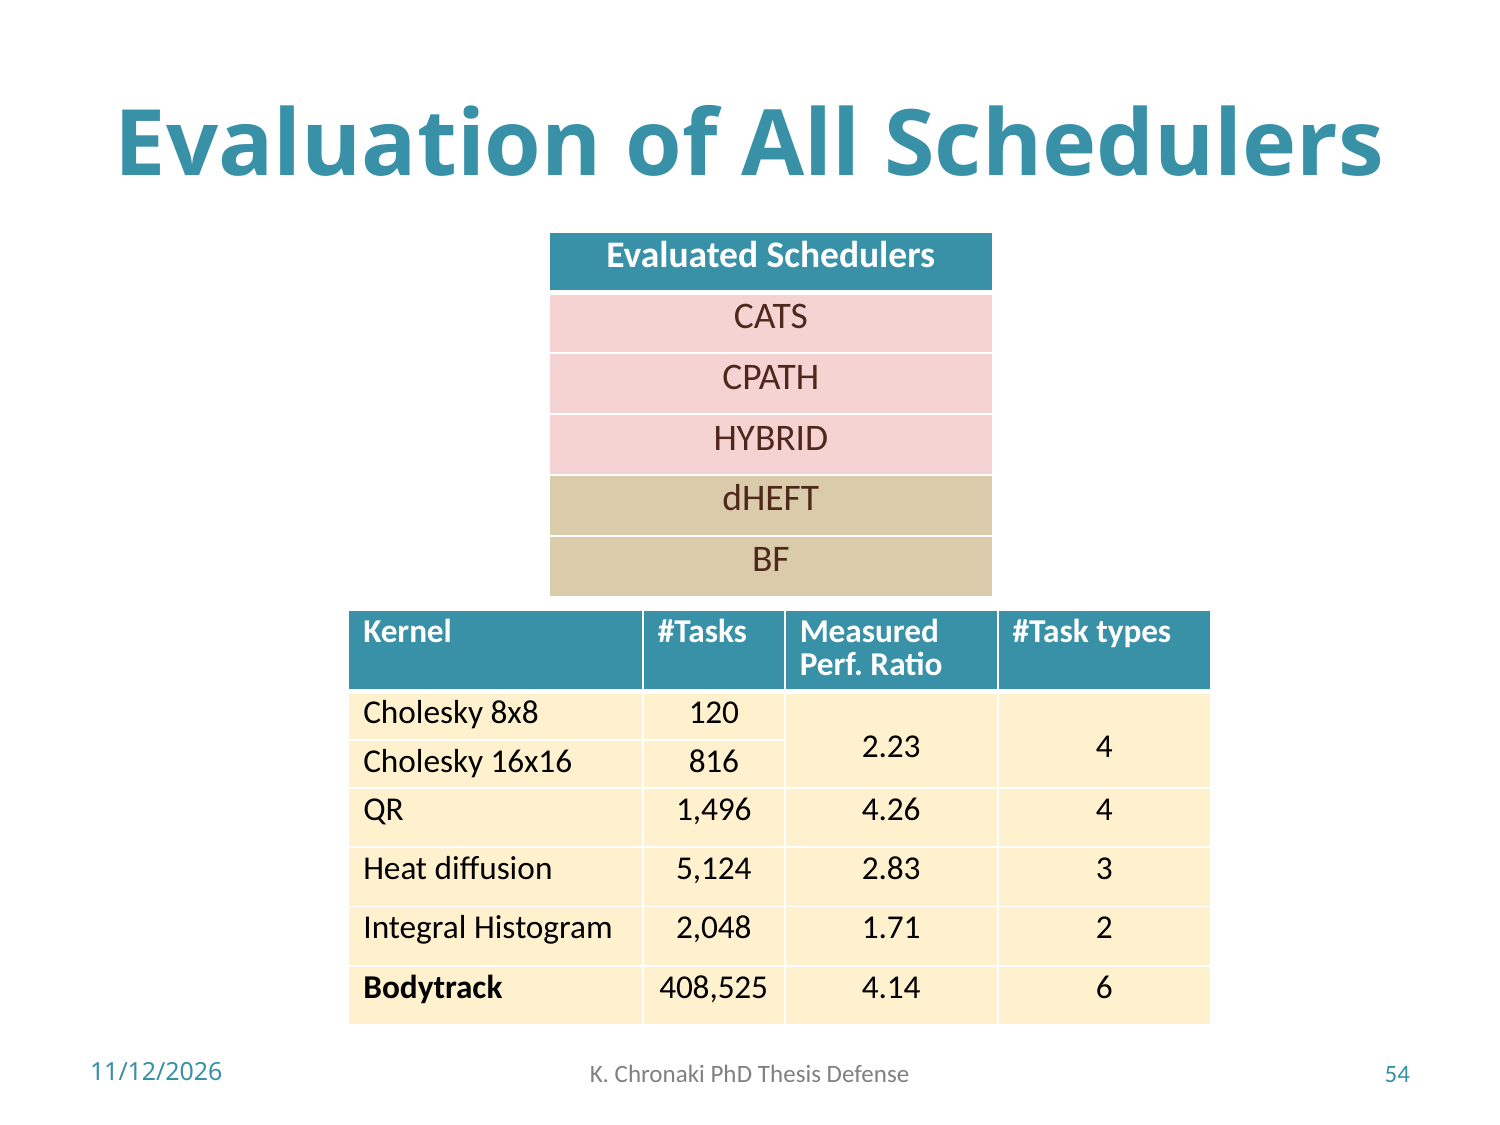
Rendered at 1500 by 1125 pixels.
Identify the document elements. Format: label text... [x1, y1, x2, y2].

slide_number 54 [1074, 1042, 1425, 1103]
table_cell BF [550, 537, 992, 596]
table_cell 2.83 [786, 848, 997, 906]
table_cell Cholesky 8x8 [349, 694, 642, 739]
table_cell 816 [644, 741, 784, 787]
table_cell CPATH [550, 354, 992, 413]
table_cell 2 [999, 907, 1210, 965]
table_cell 1,496 [644, 789, 784, 846]
table_header Measured Perf. Ratio [786, 611, 997, 689]
table_cell Integral Histogram [349, 907, 642, 965]
table_cell 4 [999, 694, 1210, 787]
table_cell 3 [999, 848, 1210, 906]
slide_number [75, 1042, 425, 1103]
table_cell 5,124 [644, 848, 784, 906]
table_header Kernel [349, 611, 642, 689]
table_header Evaluated Schedulers [550, 233, 992, 290]
table_cell 408,525 [644, 967, 784, 1024]
table_cell dHEFT [550, 476, 992, 535]
table_header #Tasks [644, 611, 784, 689]
table_cell Cholesky 16x16 [349, 741, 642, 787]
table_cell Heat diffusion [349, 848, 642, 906]
table_cell 120 [644, 694, 784, 739]
table_cell HYBRID [550, 415, 992, 474]
table_cell QR [349, 789, 642, 846]
table_cell 2.23 [786, 694, 997, 787]
footer K. Chronaki PhD Thesis Defense [512, 1042, 988, 1103]
table_cell 6 [999, 967, 1210, 1024]
title Evaluation of All Schedulers [75, 45, 1425, 233]
table_cell 2,048 [644, 907, 784, 965]
table_cell 1.71 [786, 907, 997, 965]
table_cell 4.14 [786, 967, 997, 1024]
table_cell 4.26 [786, 789, 997, 846]
table_cell CATS [550, 295, 992, 352]
table_cell 4 [999, 789, 1210, 846]
table_cell Bodytrack [349, 967, 642, 1024]
table_header #Task types [999, 611, 1210, 689]
